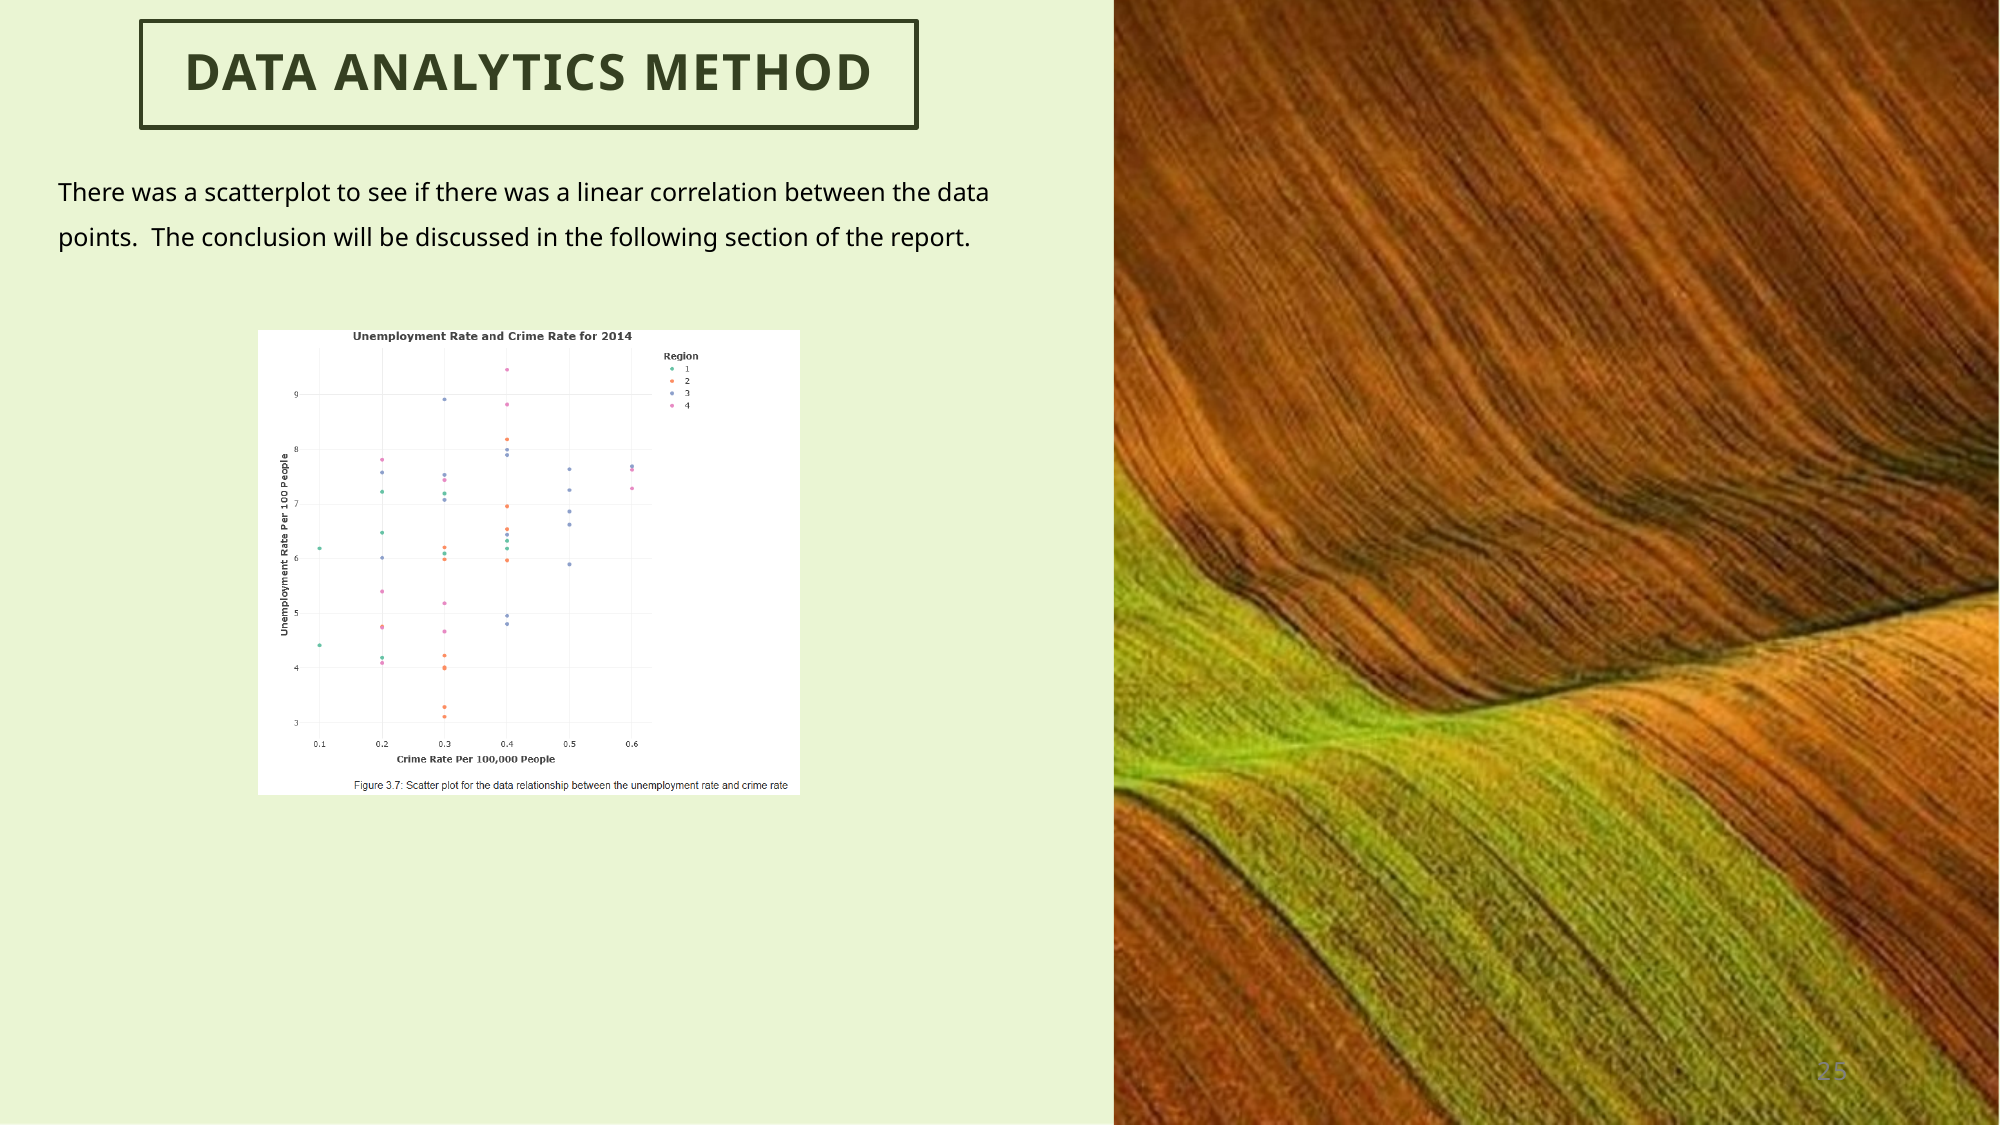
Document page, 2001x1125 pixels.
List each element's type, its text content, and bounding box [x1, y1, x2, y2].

title Data analytics method [139, 19, 919, 130]
picture [1113, 0, 1999, 1125]
picture [258, 330, 800, 795]
text_box There was a scatterplot to see if there was a linear correlation between the data points. The conclusion will be discussed in the following section of the report. [43, 154, 1044, 259]
